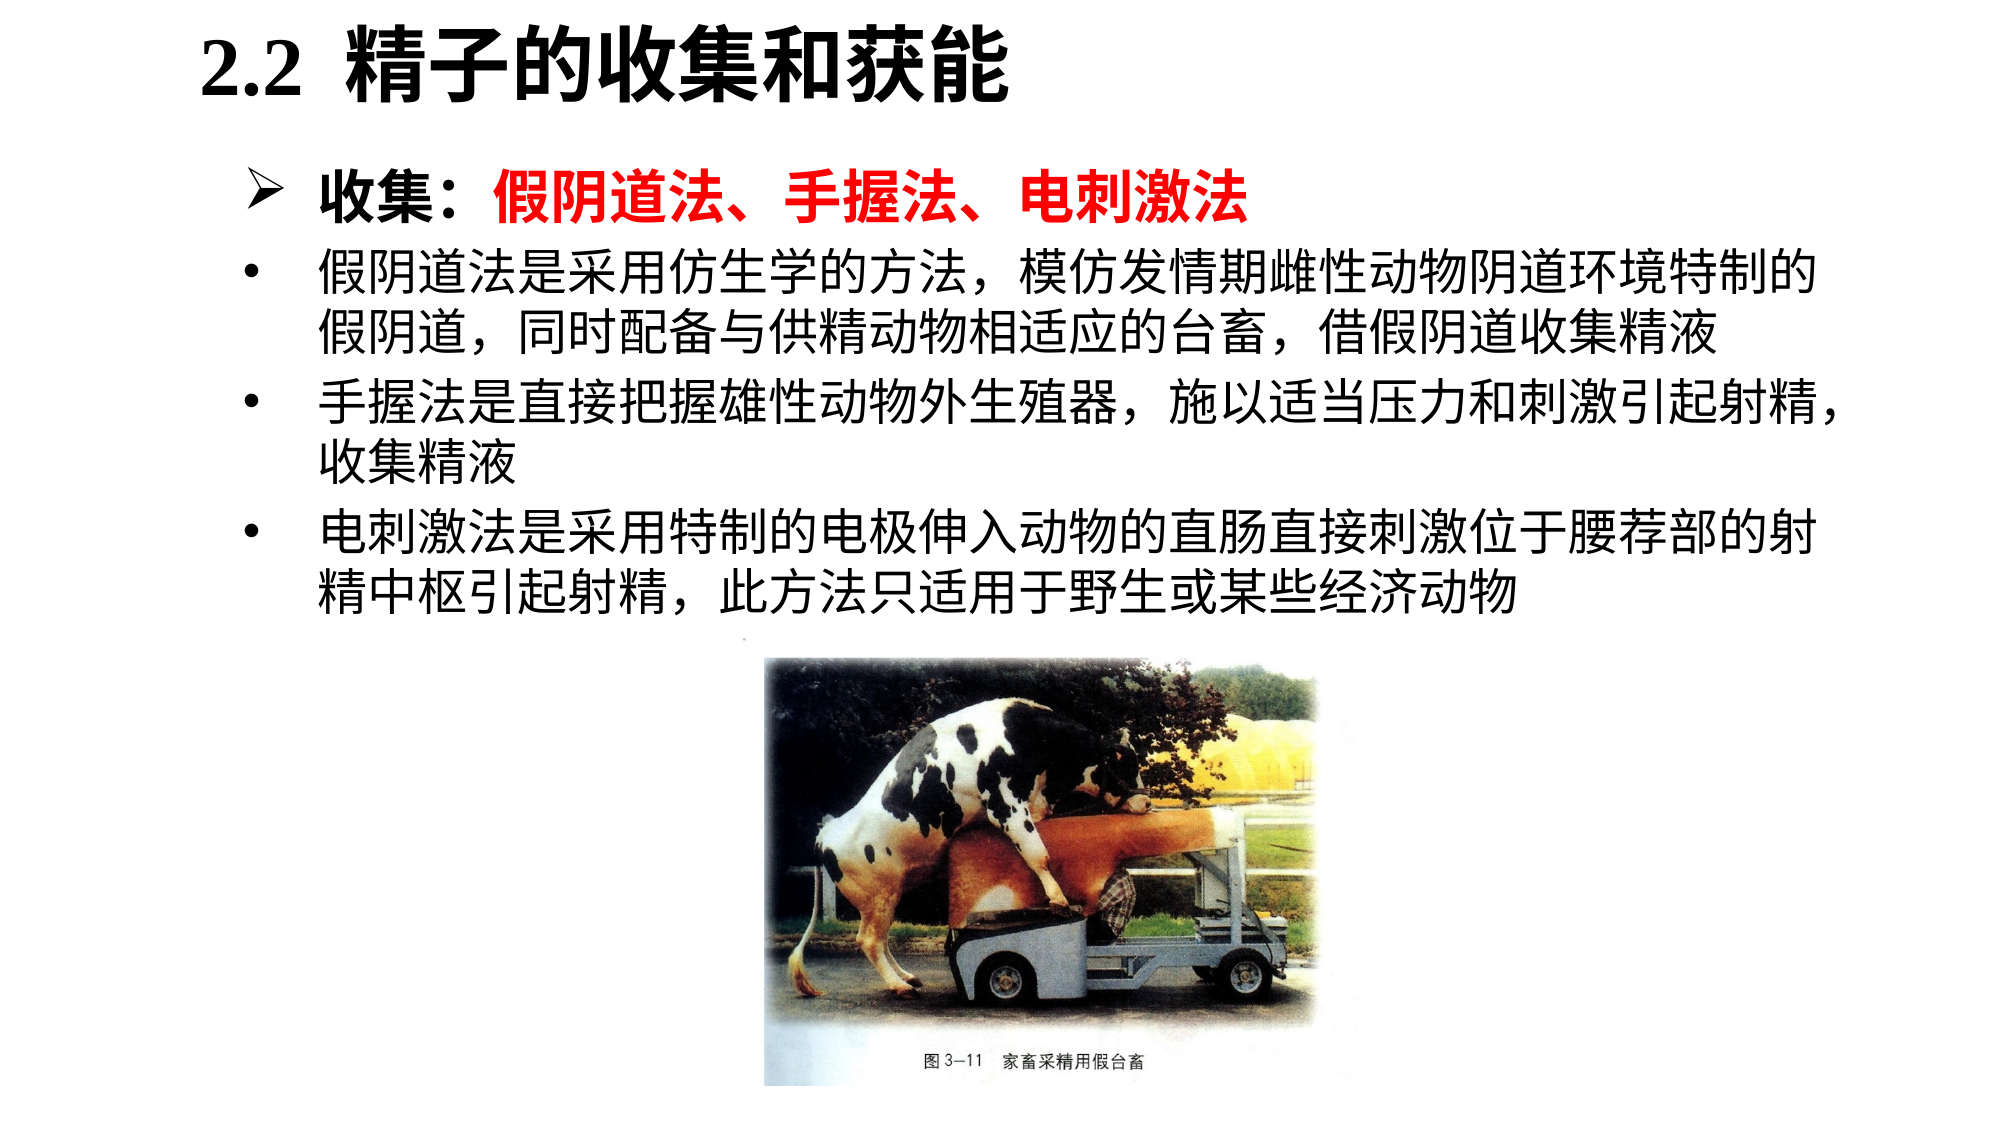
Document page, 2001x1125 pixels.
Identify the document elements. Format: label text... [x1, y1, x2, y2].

text_box 2.2 精子的收集和获能 [185, 4, 1092, 119]
picture [743, 638, 1359, 1086]
text_box 收集：假阴道法、手握法、电刺激法 假阴道法是采用仿生学的方法，模仿发情期雌性动物阴道环境特制的假阴道，同时配备与供精动物相适应的台畜，借假阴道收集精液 手握法是直接把握雄性动物外生殖器，施以适当压力和刺激引起射精，收集精液 电刺激法是采用特制的电极伸入动物的直肠直接刺激位于腰荐部的射精中枢引起射精，此方法只适用于野生或某些经济动物 [228, 152, 1837, 768]
